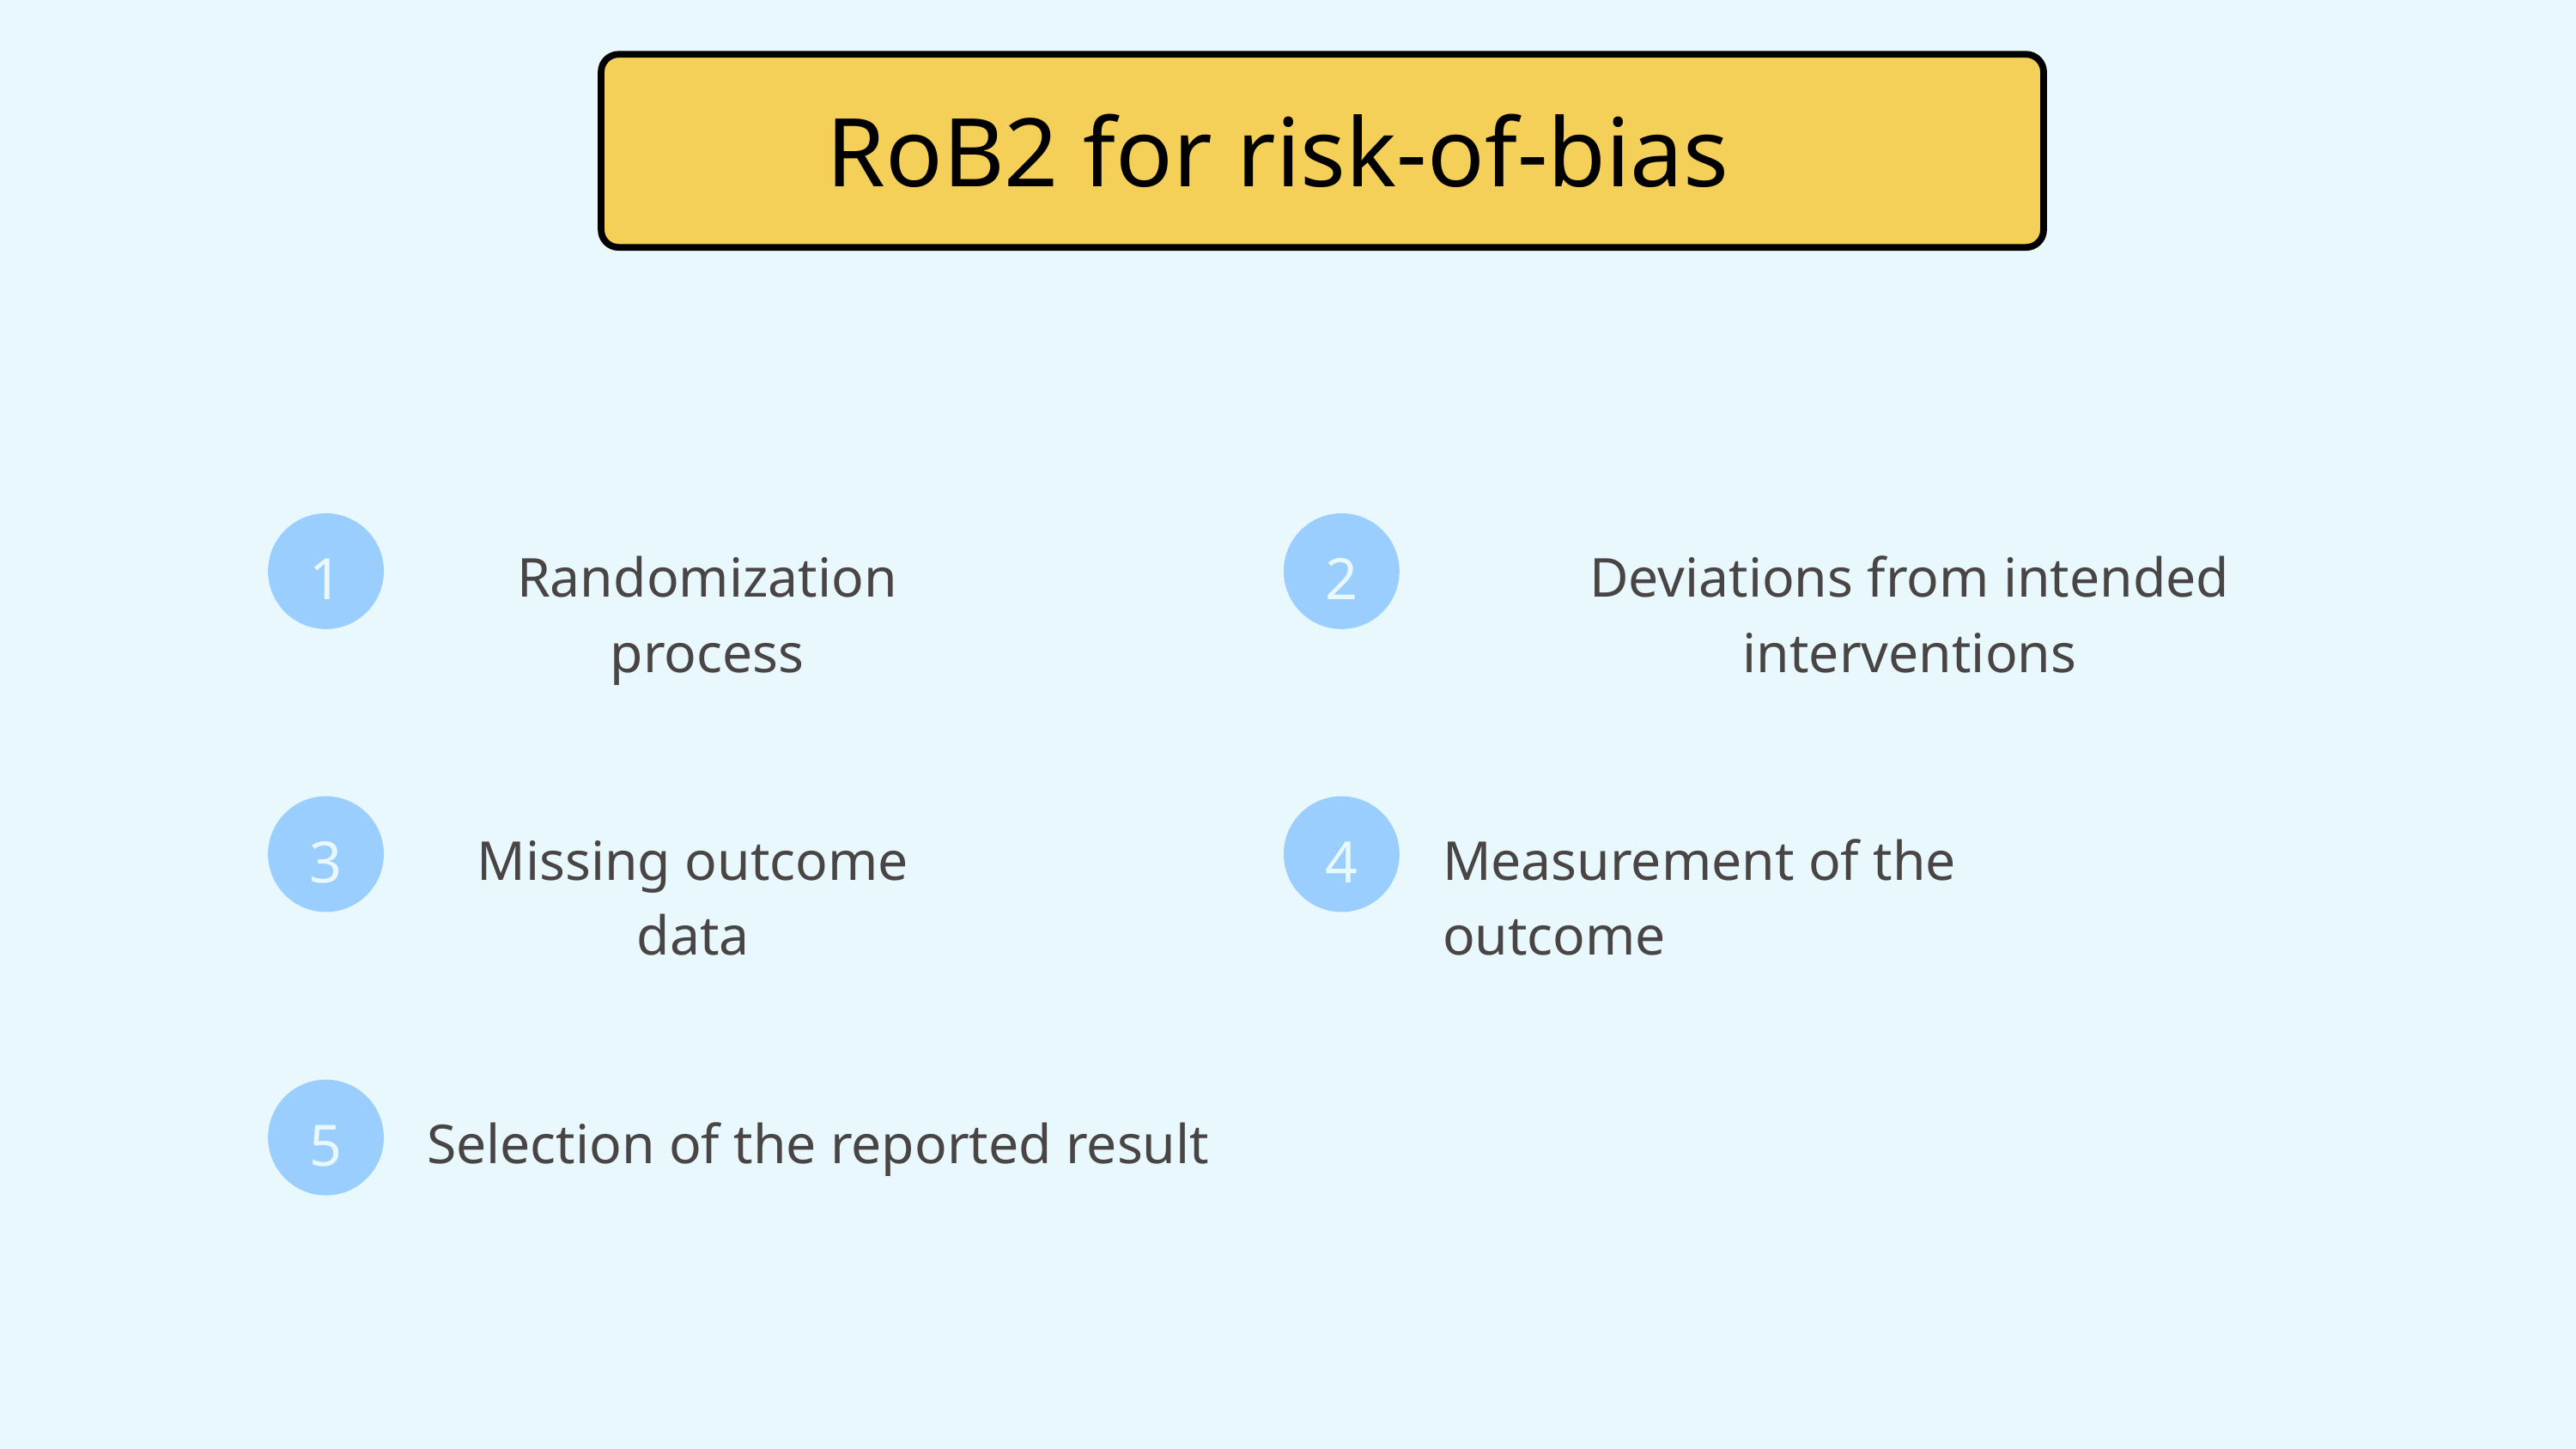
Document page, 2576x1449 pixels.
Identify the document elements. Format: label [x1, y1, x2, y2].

text_box [1283, 512, 2379, 630]
text_box [600, 53, 2044, 248]
text_box [267, 512, 989, 630]
text_box [1283, 796, 2168, 912]
text_box [267, 1079, 1254, 1196]
text_box [267, 796, 960, 912]
